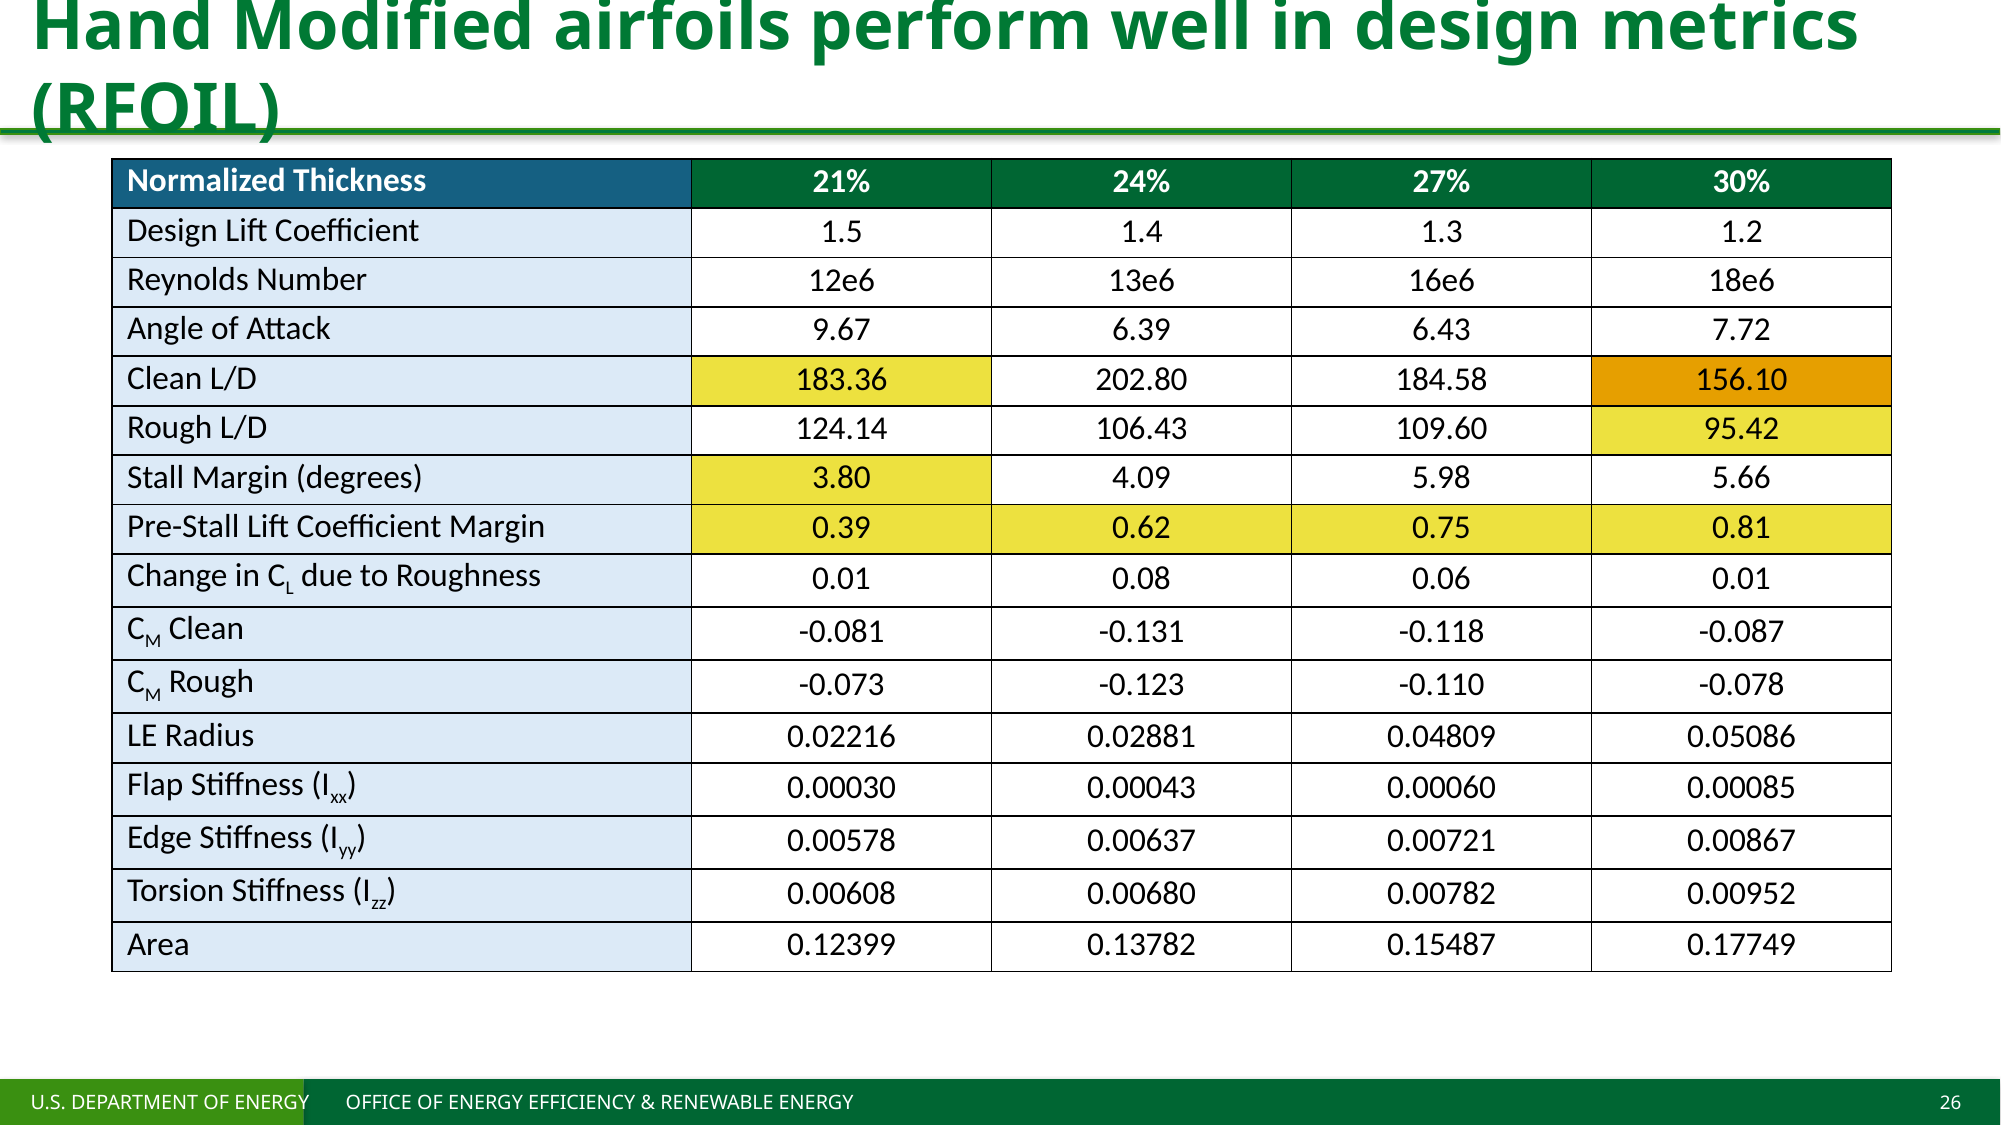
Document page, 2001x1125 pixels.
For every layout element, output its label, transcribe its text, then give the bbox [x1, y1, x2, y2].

table_cell Torsion Stiffness (Izz) [113, 870, 691, 921]
table_cell 0.12399 [692, 923, 991, 971]
table_cell 124.14 [692, 407, 991, 454]
table_cell -0.078 [1592, 661, 1891, 712]
table_cell 0.01 [692, 555, 991, 606]
table_cell 106.43 [992, 407, 1291, 454]
table_cell -0.118 [1292, 608, 1591, 659]
table_cell 0.00060 [1292, 764, 1591, 815]
table_cell 0.39 [692, 505, 991, 553]
table_cell -0.110 [1292, 661, 1591, 712]
table_cell 0.00608 [692, 870, 991, 921]
table_cell 1.4 [992, 209, 1291, 257]
table_header 21% [692, 160, 991, 207]
table_cell -0.131 [992, 608, 1291, 659]
table_cell -0.073 [692, 661, 991, 712]
table_cell 6.43 [1292, 308, 1591, 355]
table_cell 16e6 [1292, 258, 1591, 306]
table_header 27% [1292, 160, 1591, 207]
table_cell 0.00578 [692, 817, 991, 868]
table_cell 0.00637 [992, 817, 1291, 868]
table_cell 5.98 [1292, 456, 1591, 504]
table_cell Flap Stiffness (Ixx) [113, 764, 691, 815]
title Hand Modified airfoils perform well in design metrics (RFOIL) [16, 0, 1988, 128]
table_cell Stall Margin (degrees) [113, 456, 691, 504]
table_cell 0.17749 [1592, 923, 1891, 971]
table_cell 0.02216 [692, 714, 991, 762]
table_cell 0.00680 [992, 870, 1291, 921]
table_cell 202.80 [992, 357, 1291, 405]
table_cell 0.05086 [1592, 714, 1891, 762]
table_cell 0.15487 [1292, 923, 1591, 971]
table_cell 0.00782 [1292, 870, 1591, 921]
table_cell 0.00952 [1592, 870, 1891, 921]
table_cell 184.58 [1292, 357, 1591, 405]
table_cell 0.06 [1292, 555, 1591, 606]
table_cell 1.5 [692, 209, 991, 257]
table_cell 0.02881 [992, 714, 1291, 762]
table_cell 0.81 [1592, 505, 1891, 553]
table_cell 1.2 [1592, 209, 1891, 257]
table_cell 0.75 [1292, 505, 1591, 553]
table_cell 0.01 [1592, 555, 1891, 606]
table_header Normalized Thickness [113, 160, 691, 207]
table_cell 6.39 [992, 308, 1291, 355]
table_cell 7.72 [1592, 308, 1891, 355]
table_cell -0.087 [1592, 608, 1891, 659]
table_cell 0.00085 [1592, 764, 1891, 815]
table_cell Area [113, 923, 691, 971]
table_cell -0.123 [992, 661, 1291, 712]
table_cell 0.00867 [1592, 817, 1891, 868]
table_cell 0.62 [992, 505, 1291, 553]
table_header 30% [1592, 160, 1891, 207]
table_cell Angle of Attack [113, 308, 691, 355]
table_cell Edge Stiffness (Iyy) [113, 817, 691, 868]
table_cell Rough L/D [113, 407, 691, 454]
table_cell Clean L/D [113, 357, 691, 405]
table_cell 183.36 [692, 357, 991, 405]
table_cell 5.66 [1592, 456, 1891, 504]
table_cell 3.80 [692, 456, 991, 504]
table_cell CM Rough [113, 661, 691, 712]
table_cell 0.08 [992, 555, 1291, 606]
table_cell -0.081 [692, 608, 991, 659]
table_cell Design Lift Coefficient [113, 209, 691, 257]
table_cell 109.60 [1292, 407, 1591, 454]
table_cell 0.00030 [692, 764, 991, 815]
table_cell 4.09 [992, 456, 1291, 504]
table_cell 13e6 [992, 258, 1291, 306]
table_cell Pre-Stall Lift Coefficient Margin [113, 505, 691, 553]
table_cell 0.13782 [992, 923, 1291, 971]
table_cell LE Radius [113, 714, 691, 762]
table_cell 1.3 [1292, 209, 1591, 257]
table_cell 0.00043 [992, 764, 1291, 815]
table_cell 0.00721 [1292, 817, 1591, 868]
table_cell 9.67 [692, 308, 991, 355]
table_header 24% [992, 160, 1291, 207]
table_cell Change in CL due to Roughness [113, 555, 691, 606]
table_cell Reynolds Number [113, 258, 691, 306]
table_cell 156.10 [1592, 357, 1891, 405]
table_cell CM Clean [113, 608, 691, 659]
table_cell 0.04809 [1292, 714, 1591, 762]
table_cell 18e6 [1592, 258, 1891, 306]
table_cell 12e6 [692, 258, 991, 306]
table_cell 95.42 [1592, 407, 1891, 454]
